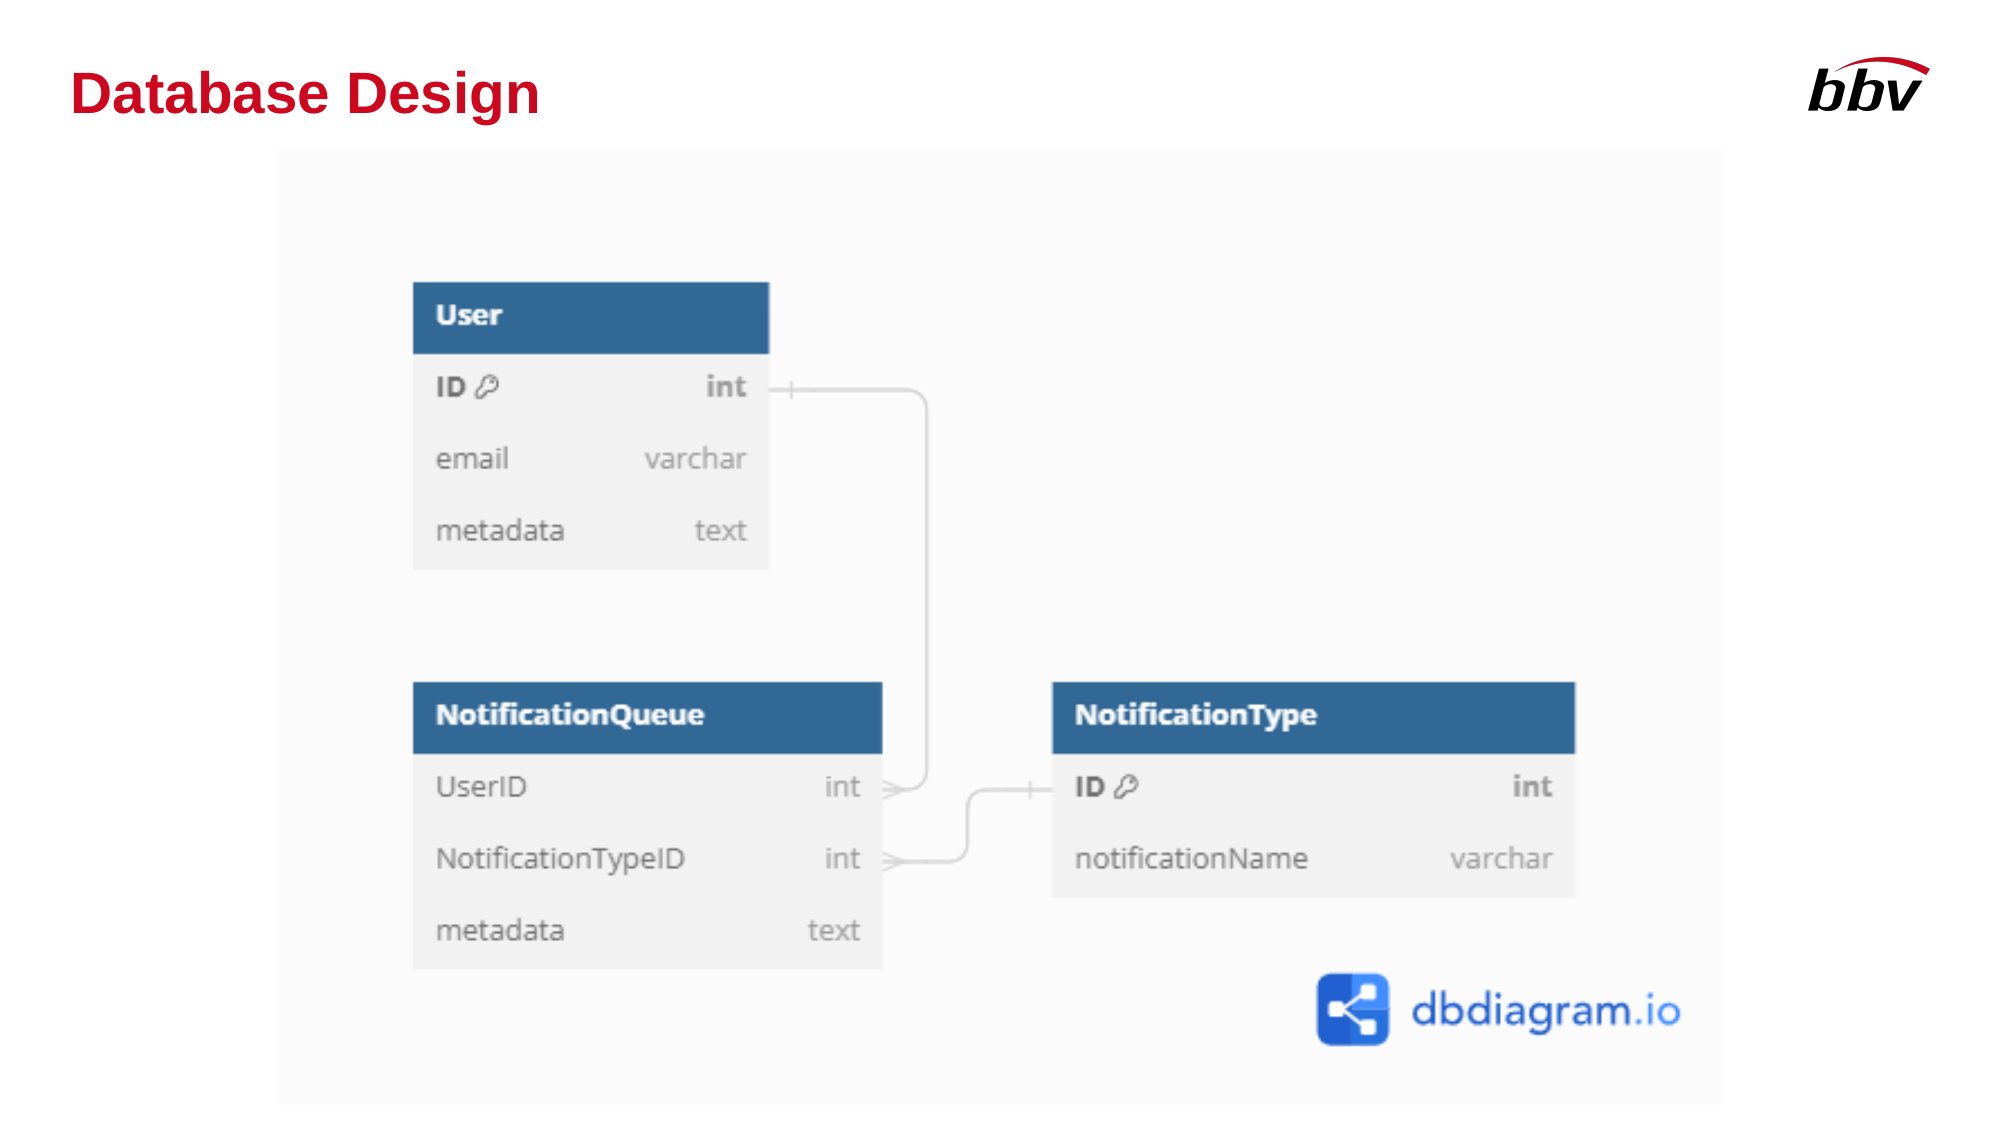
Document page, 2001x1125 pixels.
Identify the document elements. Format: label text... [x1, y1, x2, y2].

picture [278, 148, 1721, 1106]
title Database Design [70, 0, 1666, 181]
picture [1808, 57, 1930, 111]
